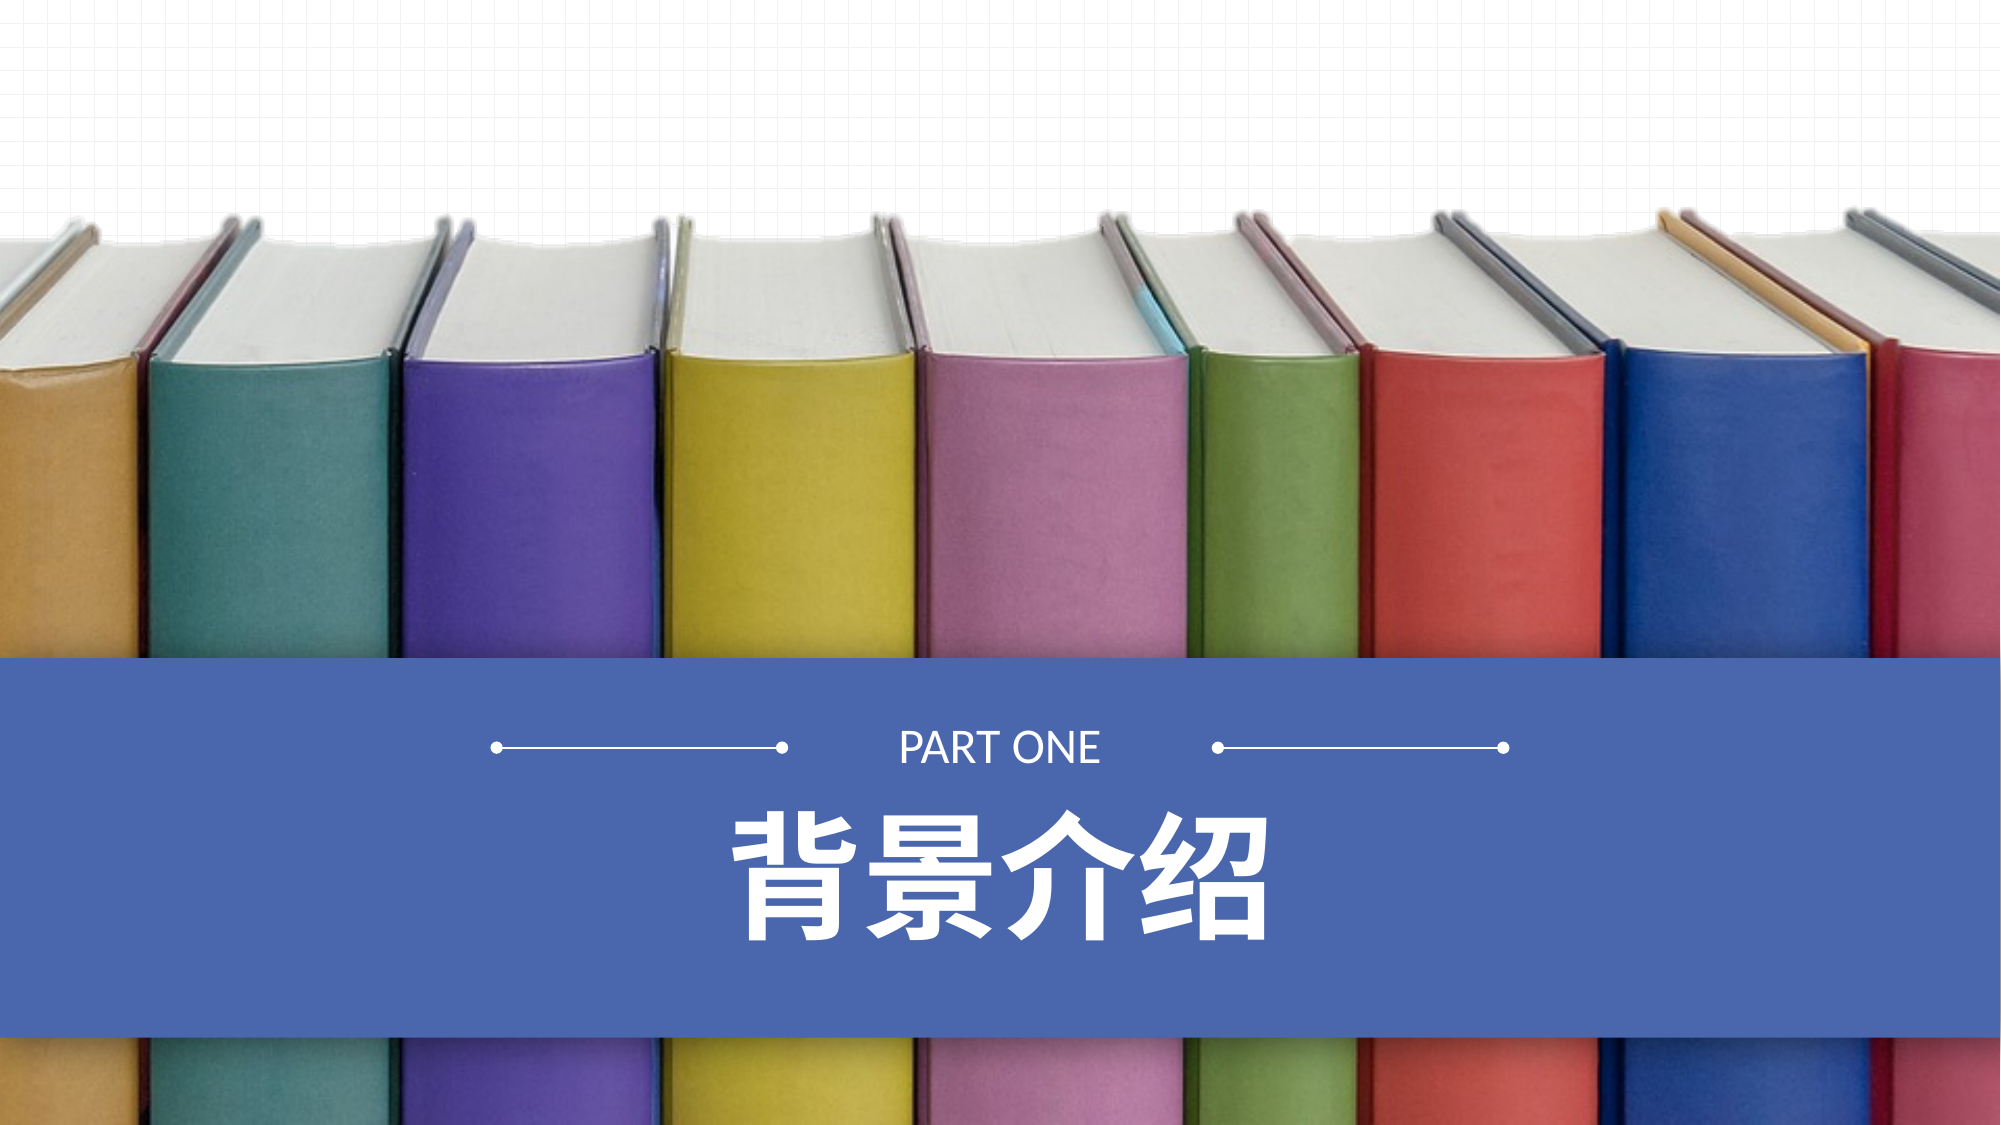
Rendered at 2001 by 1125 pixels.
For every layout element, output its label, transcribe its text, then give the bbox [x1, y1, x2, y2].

picture [0, 27, 2000, 658]
picture [0, 1038, 2000, 1125]
list PART ONE [782, 711, 1218, 784]
list 背景介绍 [362, 784, 1638, 985]
